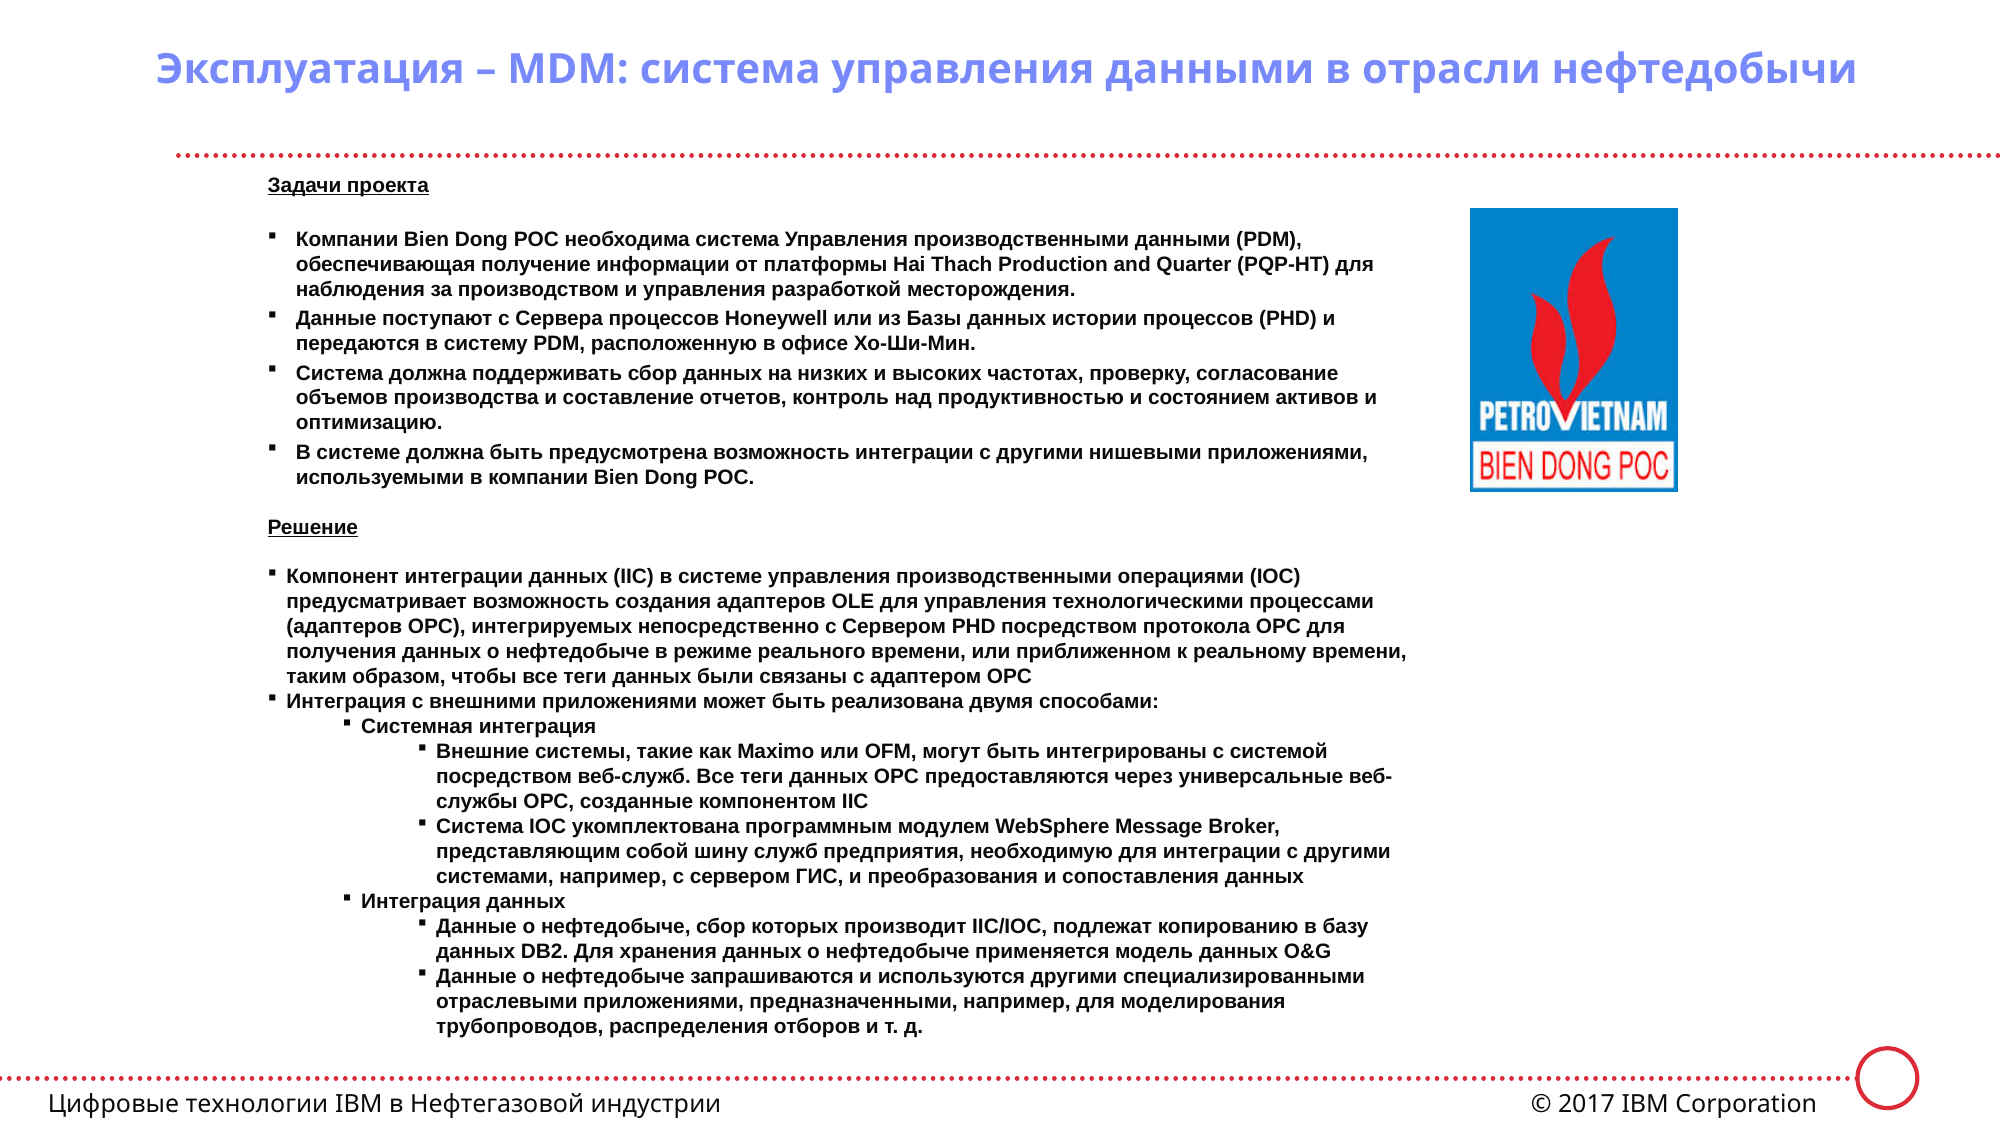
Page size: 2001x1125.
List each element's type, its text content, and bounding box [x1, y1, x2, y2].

text_box Задачи проекта Компании Bien Dong POC необходима система Управления производственными данными (PDM), обеспечивающая получение информации от платформы Hai Thach Production and Quarter (PQP-HT) для наблюдения за производством и управления разработкой месторождения. Данные поступают с Сервера процессов Honeywell или из Базы данных истории процессов (PHD) и передаются в систему PDM, расположенную в офисе Хо-Ши-Мин. Система должна поддерживать сбор данных на низких и высоких частотах, проверку, согласование объемов производства и составление отчетов, контроль над продуктивностью и состоянием активов и оптимизацию. В системе должна быть предусмотрена возможность интеграции с другими нишевыми приложениями, используемыми в компании Bien Dong POC. Решение Компонент интеграции данных (IIC) в системе управления производственными операциями (IOC) предусматривает возможность создания адаптеров OLE для управления технологическими процессами (адаптеров OPC), интегрируемых непосредственно с Сервером PHD посредством протокола OPC для получения данных о нефтедобыче в режиме реального времени, или приближенном к реальному времени, таким образом, чтобы все теги данных были связаны с адаптером OPC Интеграция с внешними приложениями может быть реализована двумя способами: Системная интеграция Внешние системы, такие как Maximo или OFM, могут быть интегрированы с системой посредством веб-служб. Все теги данных OPC предоставляются через универсальные веб-службы OPC, созданные компонентом IIC Система IOC укомплектована программным модулем WebSphere Message Broker, представляющим собой шину служб предприятия, необходимую для интеграции с другими системами, например, с сервером ГИС, и преобразования и сопоставления данных Интеграция данных Данные о нефтедобыче, сбор которых производит IIC/IOC, подлежат копированию в базу данных DB2. Для хранения данных о нефтедобыче применяется модель данных O&G Данные о нефтедобыче запрашиваются и используются другими специализированными отраслевыми приложениями, предназначенными, например, для моделирования трубопроводов, распределения отборов и т. д. [252, 164, 1448, 1046]
picture [1470, 208, 1679, 492]
text_box Эксплуатация – MDM: система управления данными в отрасли нефтедобычи [140, 39, 1959, 145]
